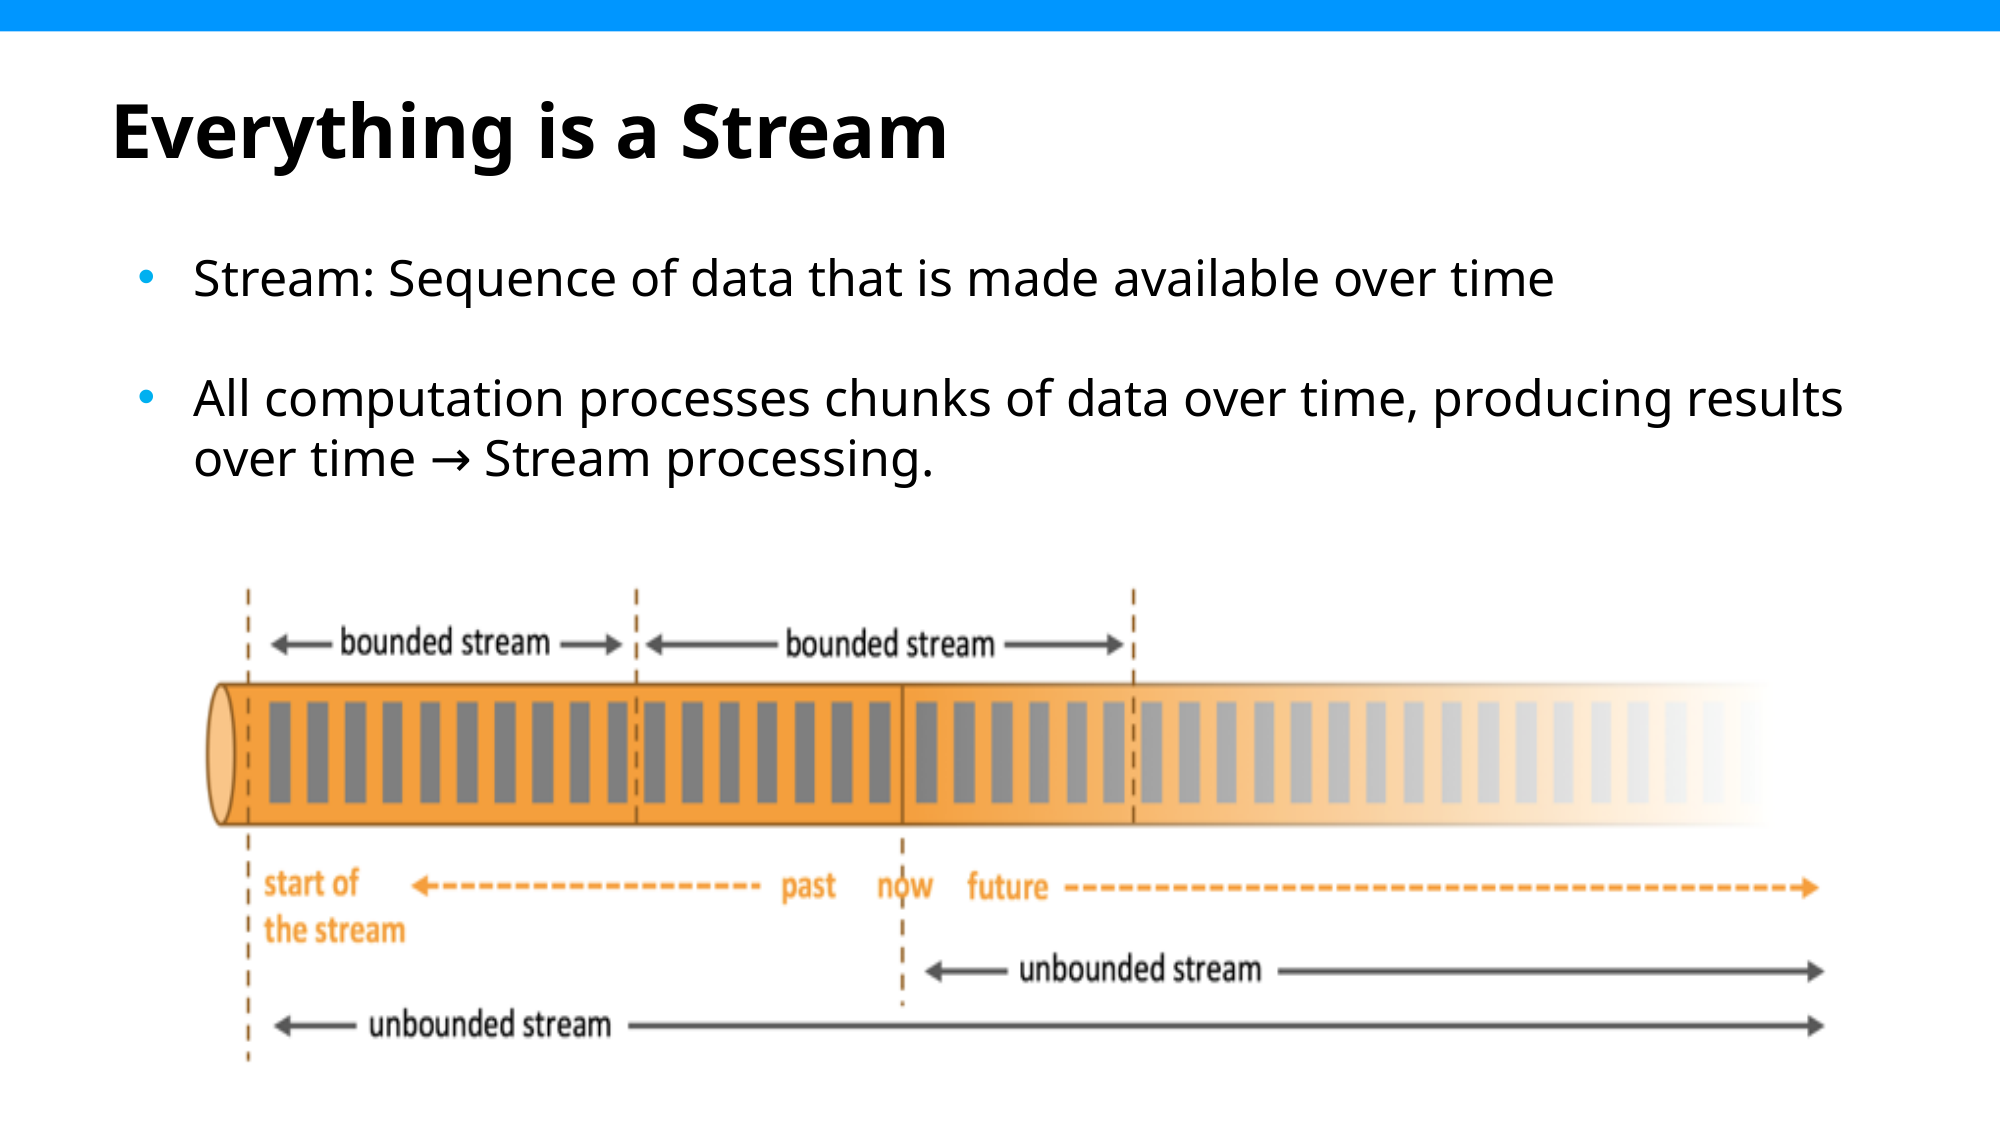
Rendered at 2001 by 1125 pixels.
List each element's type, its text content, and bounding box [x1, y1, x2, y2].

picture [181, 562, 1860, 1075]
text_box Stream: Sequence of data that is made available over time All computation processes chunks of data over time, producing results over time → Stream processing. [122, 239, 1891, 494]
text_box Everything is a Stream [89, 50, 1910, 194]
